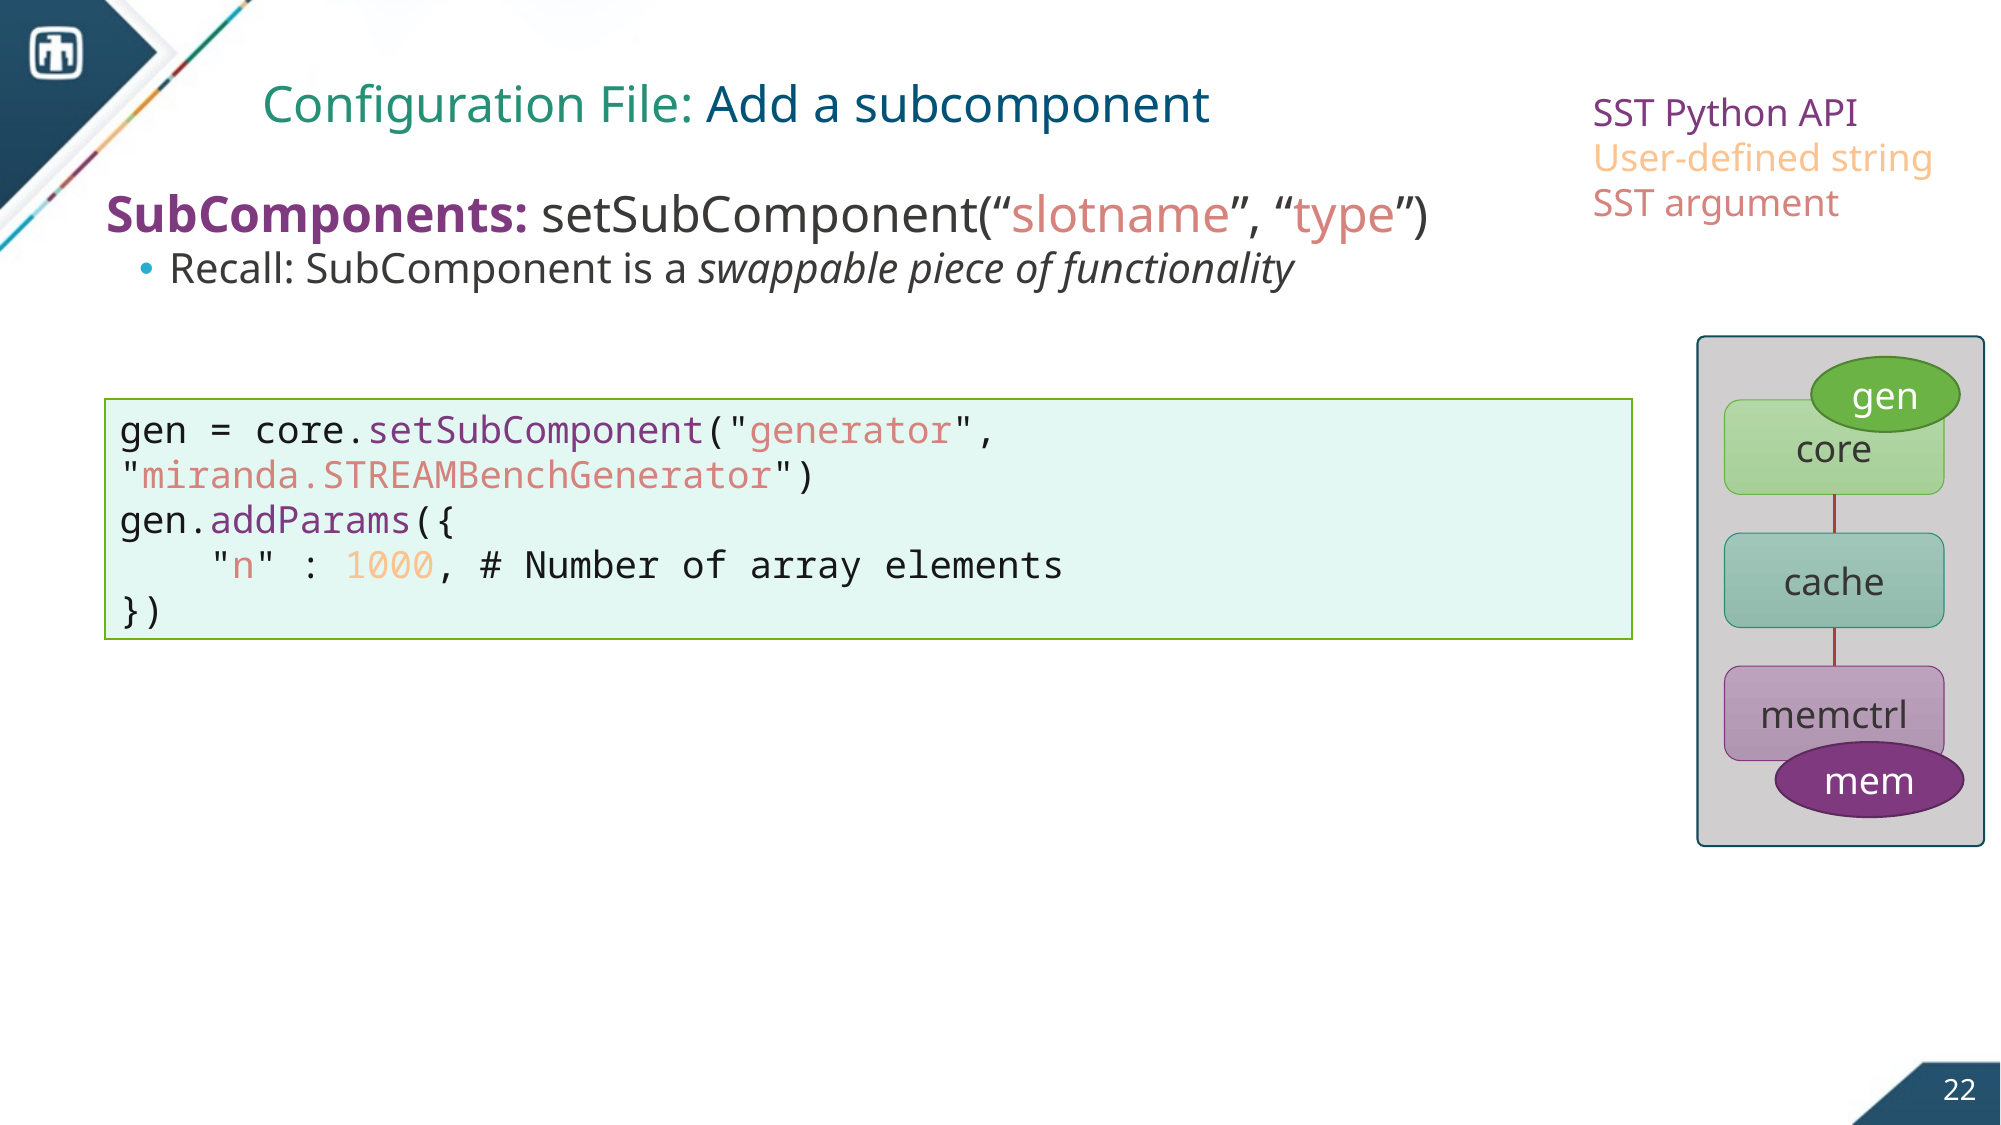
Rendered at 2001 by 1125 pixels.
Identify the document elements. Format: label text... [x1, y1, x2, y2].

text_box SST Python API User-defined string SST argument [1578, 82, 1973, 232]
picture [0, 0, 2001, 1125]
list SubComponents: setSubComponent(“slotname”, “type”) Recall: SubComponent is a swappable piece of functionality [106, 182, 1919, 988]
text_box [1697, 336, 1985, 847]
slide_number 22 [1919, 1061, 2000, 1122]
text_box gen = core.setSubComponent("generator", "miranda.STREAMBenchGenerator") gen.addParams({ "n" : 1000, # Number of array elements }) [104, 398, 1633, 640]
title Configuration File: Add a subcomponent [262, 42, 1919, 170]
